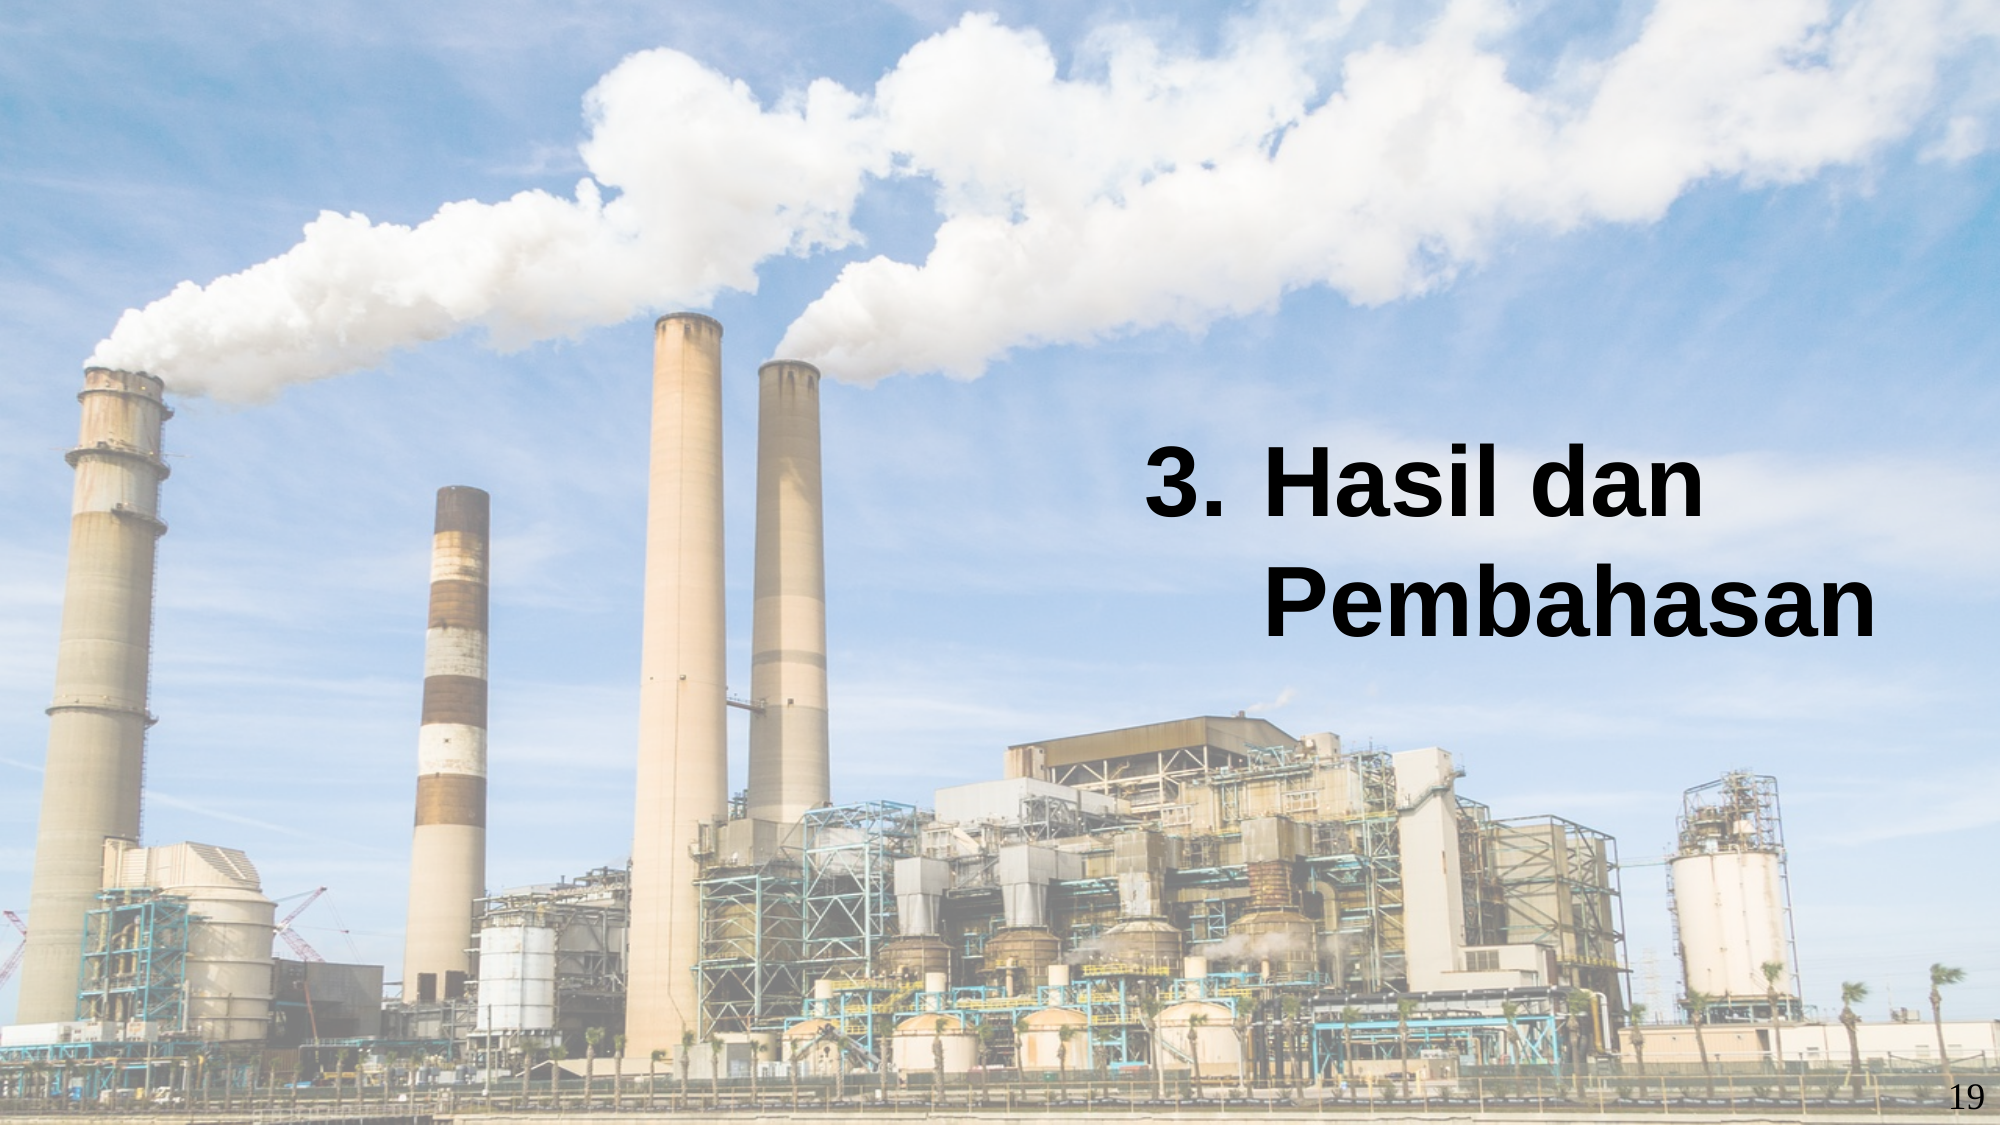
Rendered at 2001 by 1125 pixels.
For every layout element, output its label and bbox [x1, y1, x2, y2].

text_box [1129, 408, 1914, 666]
table_cell [0, 0, 2000, 1125]
